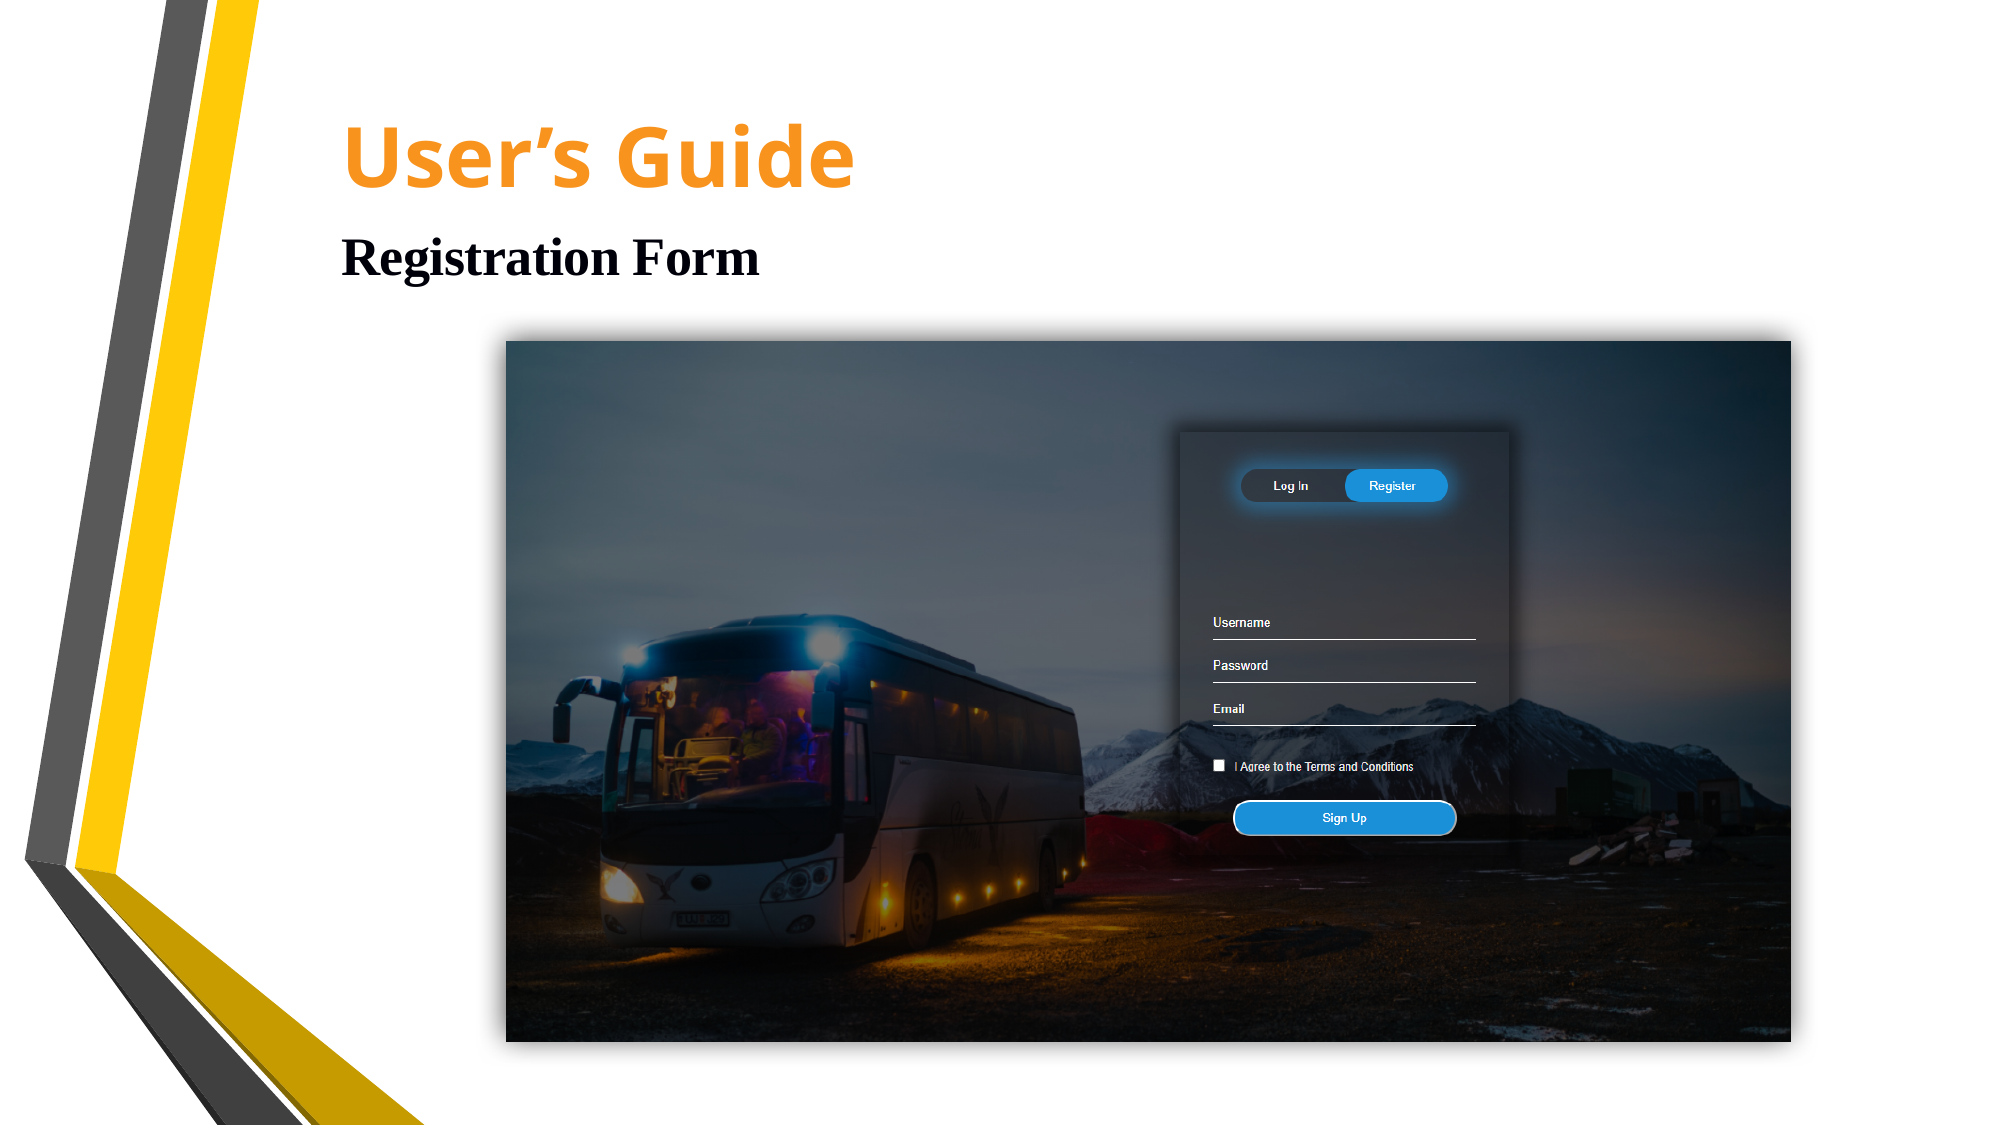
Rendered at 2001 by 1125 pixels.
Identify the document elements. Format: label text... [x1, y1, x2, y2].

title User’s Guide [326, 96, 1970, 212]
list Registration Form [326, 213, 1885, 294]
picture [505, 340, 1791, 1042]
